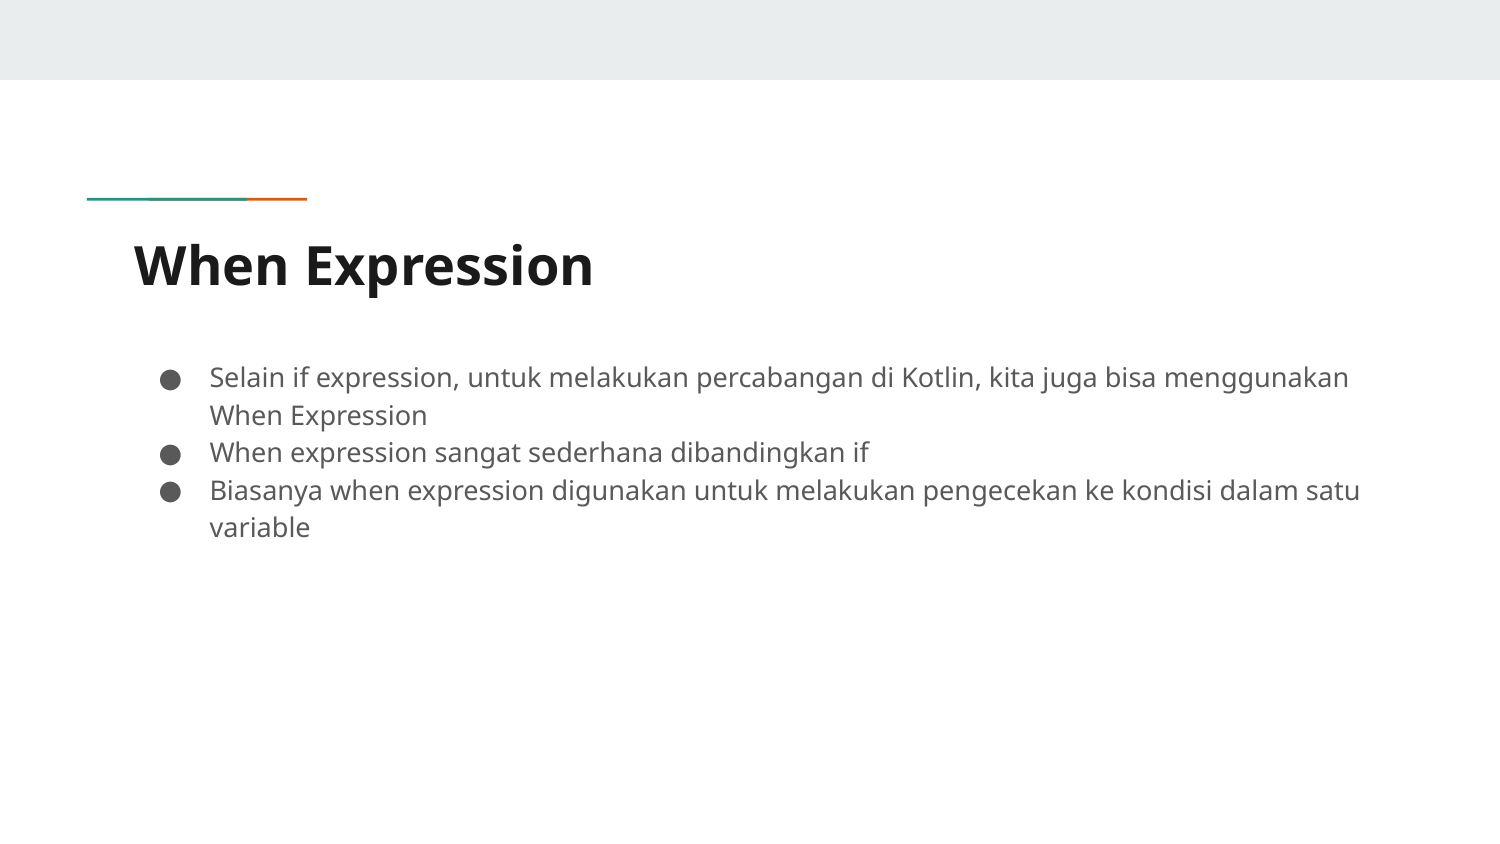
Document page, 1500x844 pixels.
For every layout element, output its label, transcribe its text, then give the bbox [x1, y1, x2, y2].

list Selain if expression, untuk melakukan percabangan di Kotlin, kita juga bisa menggunakan When Expression When expression sangat sederhana dibandingkan if Biasanya when expression digunakan untuk melakukan pengecekan ke kondisi dalam satu variable [119, 341, 1381, 712]
title When Expression [119, 216, 1381, 305]
